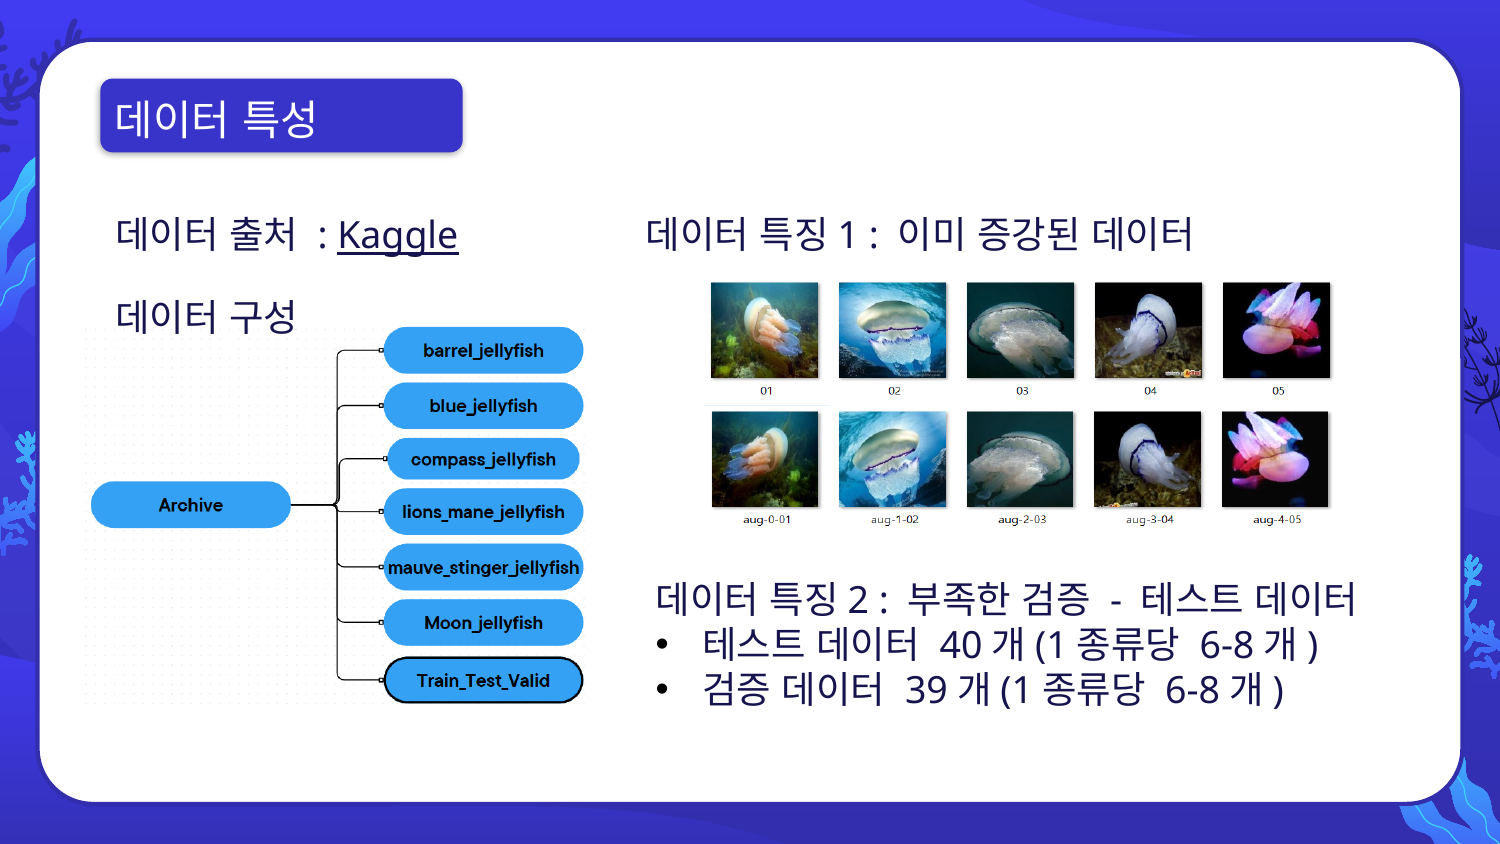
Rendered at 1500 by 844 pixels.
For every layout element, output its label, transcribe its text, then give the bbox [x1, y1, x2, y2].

text_box 데이터 특성 [100, 86, 350, 152]
text_box 데이터 구성 [100, 286, 577, 320]
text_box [702, 276, 1338, 528]
text_box [97, 75, 466, 156]
text_box 데이터 출처 : Kaggle [100, 204, 577, 270]
text_box 데이터 특징1 : 이미 증강된 데이터 [630, 204, 1281, 264]
picture [85, 321, 593, 708]
text_box 데이터 특징2 : 부족한 검증 - 테스트 데이터 테스트 데이터 40개(1종류당 6-8개) 검증 데이터 39개(1종류당 6-8개) [640, 568, 1399, 718]
